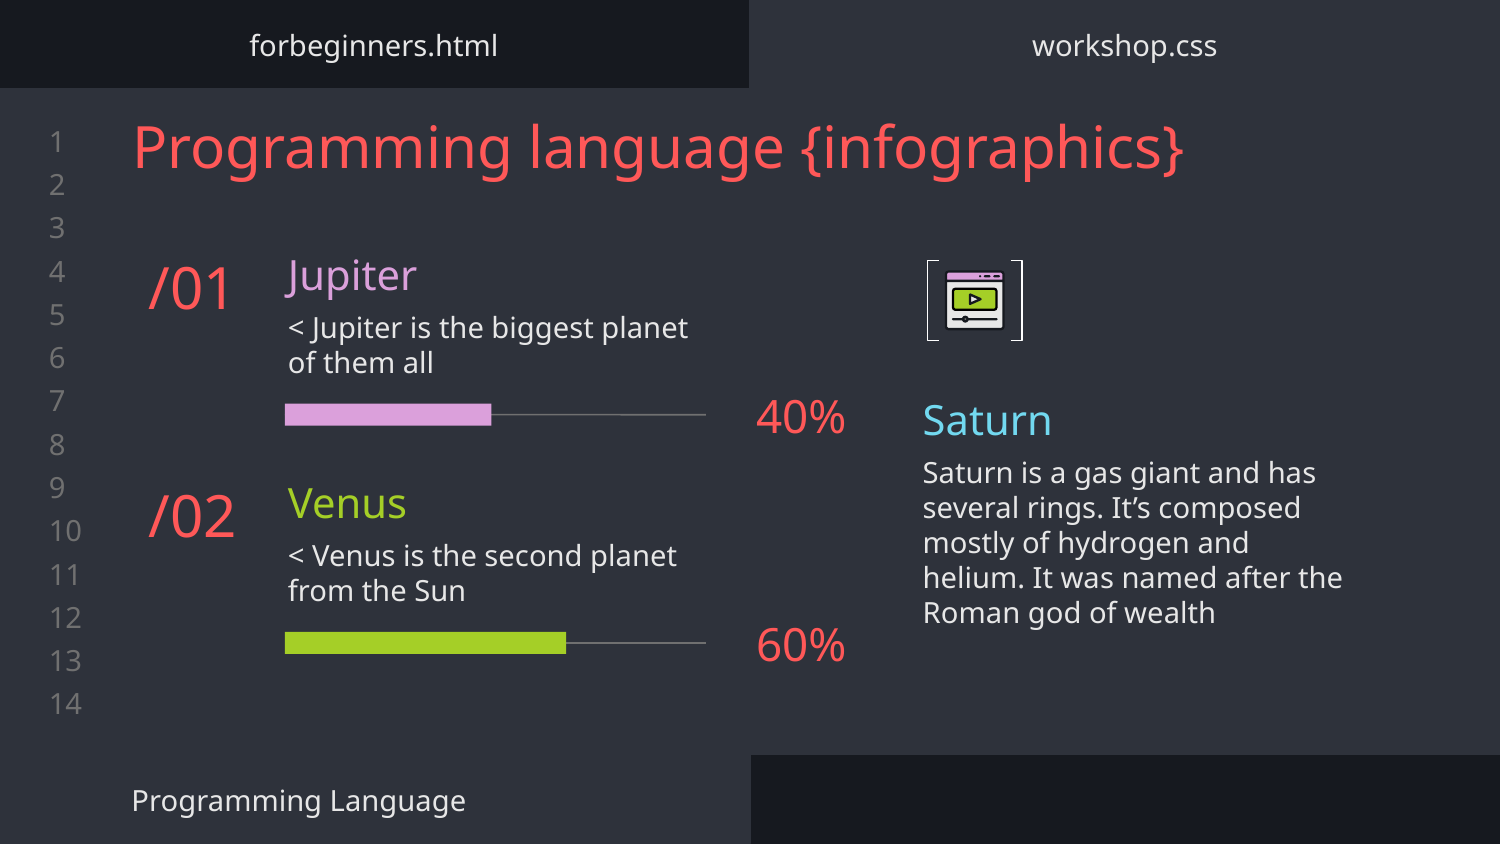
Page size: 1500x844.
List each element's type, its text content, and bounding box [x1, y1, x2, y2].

text_box [284, 648, 567, 654]
text_box Venus [273, 474, 732, 531]
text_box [927, 260, 1023, 341]
text_box [284, 631, 567, 642]
title Programming language {infographics} [116, 95, 1383, 190]
text_box workshop.css [749, 15, 1500, 74]
text_box < Jupiter is the biggest planet of them all [272, 302, 732, 391]
text_box Saturn [907, 391, 1366, 447]
title 40% [739, 374, 864, 455]
title /02 [133, 474, 273, 555]
text_box Jupiter [273, 245, 732, 302]
title 60% [739, 602, 864, 683]
text_box < Venus is the second planet from the Sun [272, 531, 732, 620]
text_box forbeginners.html [0, 15, 749, 74]
text_box [284, 420, 492, 426]
title /01 [133, 245, 273, 326]
text_box Programming Language [116, 770, 915, 829]
text_box Saturn is a gas giant and has several rings. It’s composed mostly of hydrogen and helium. It was named after the Roman god of wealth [907, 447, 1366, 661]
text_box [284, 403, 492, 414]
